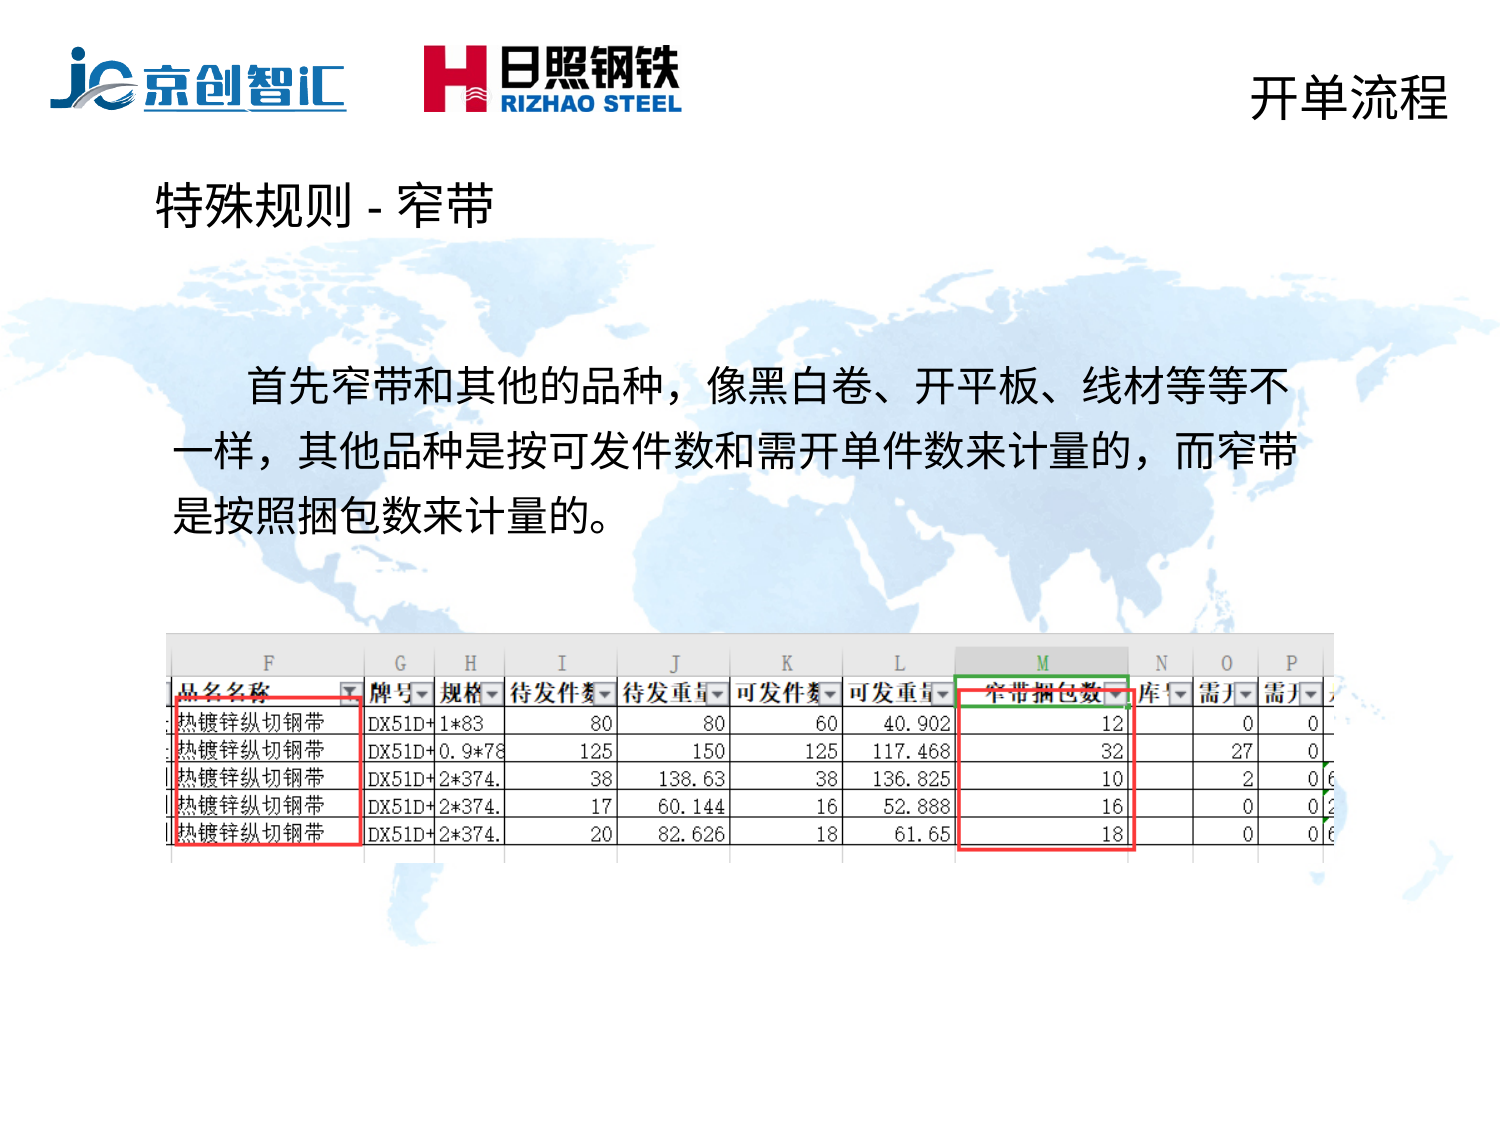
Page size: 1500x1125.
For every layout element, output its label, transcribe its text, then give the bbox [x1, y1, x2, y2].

text_box 首先窄带和其他的品种，像黑白卷、开平板、线材等等不一样，其他品种是按可发件数和需开单件数来计量的，而窄带是按照捆包数来计量的。 [157, 337, 1343, 547]
picture [0, 0, 1500, 1125]
text_box 特殊规则-窄带 [139, 149, 573, 243]
text_box 开单流程 [751, 40, 1464, 134]
